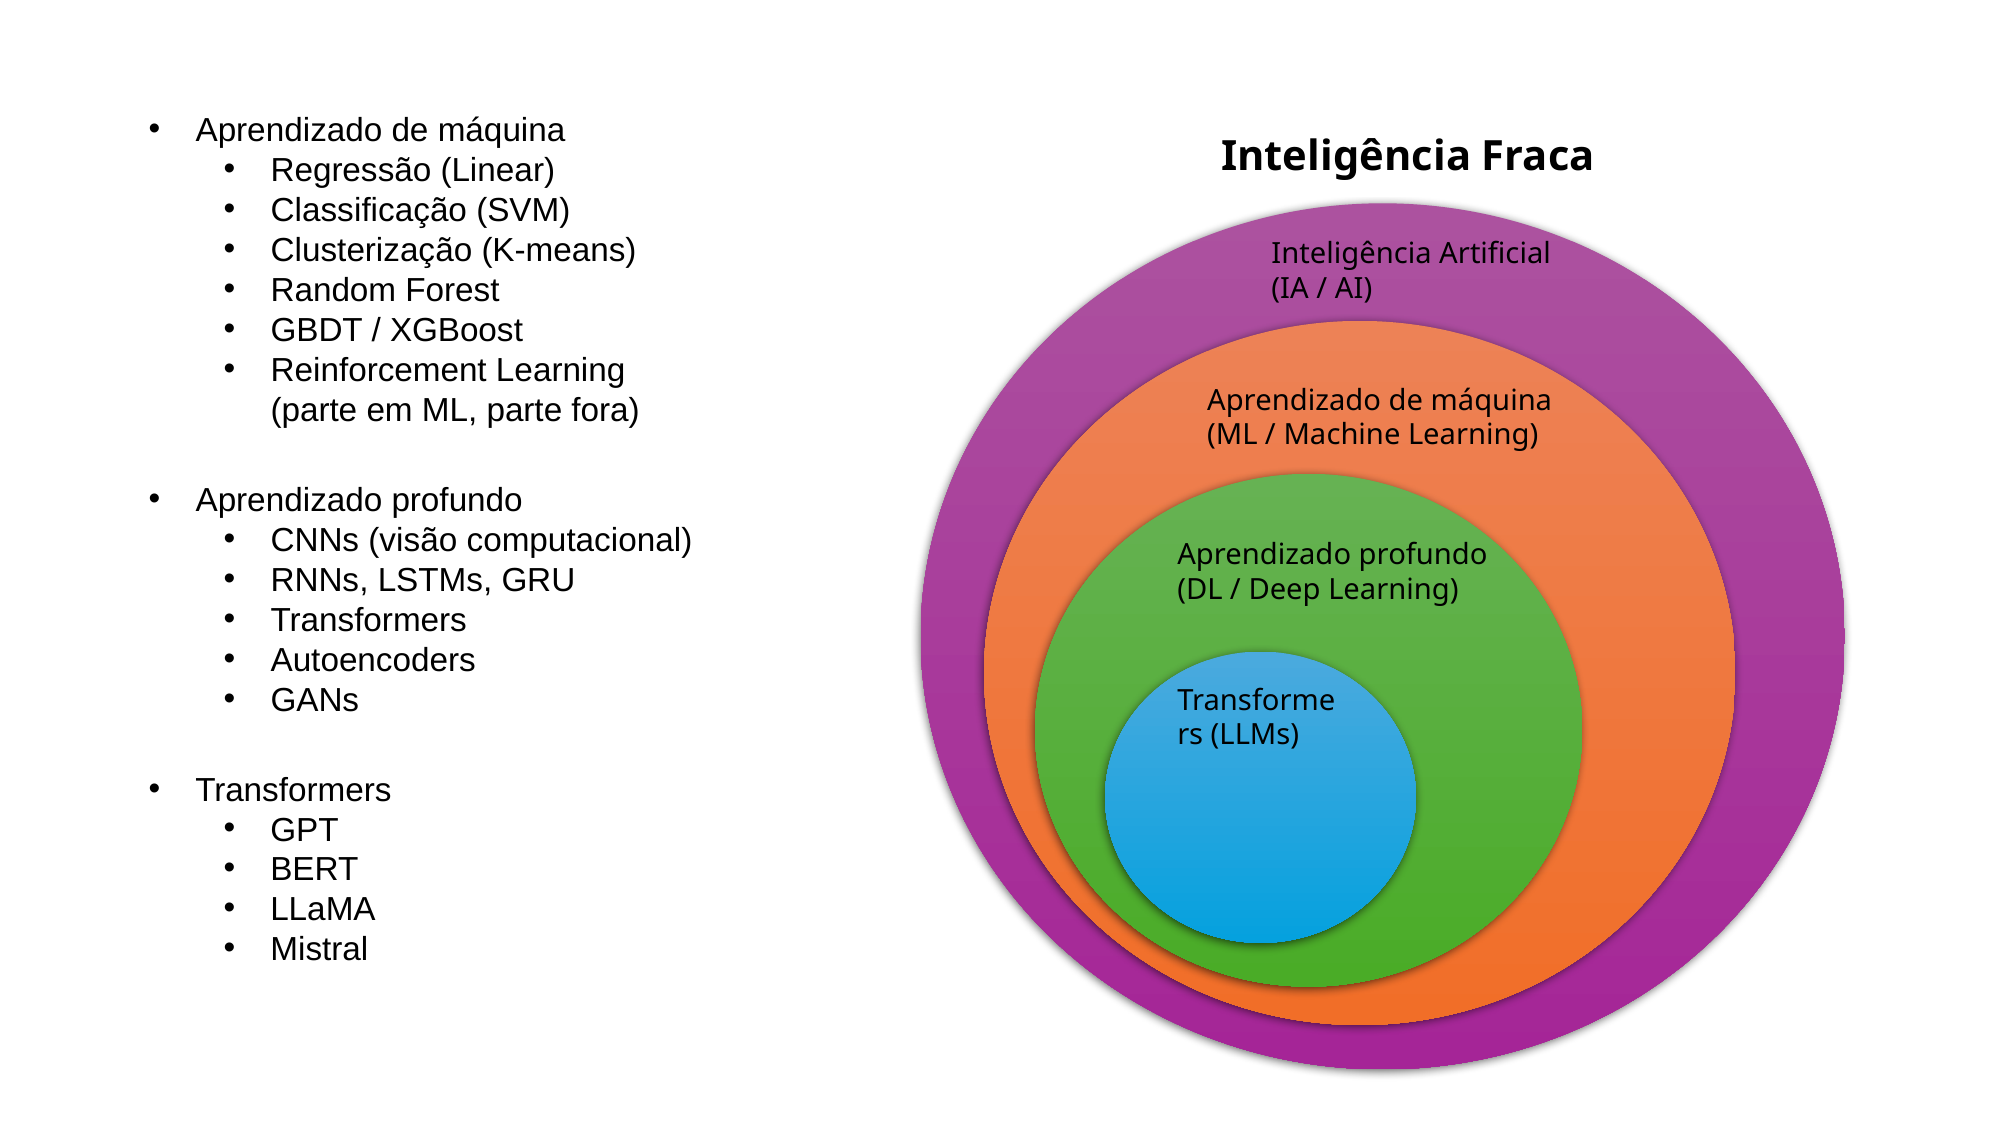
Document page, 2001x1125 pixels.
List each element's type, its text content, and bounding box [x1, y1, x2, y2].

text_box [1035, 473, 1583, 987]
text_box Aprendizado profundo (DL / Deep Learning) [1162, 527, 1504, 613]
text_box Aprendizado profundo CNNs (visão computacional) RNNs, LSTMs, GRU Transformers Autoencoders GANs [133, 470, 764, 726]
text_box Inteligência Artificial (IA / AI) [1256, 227, 1576, 312]
text_box [920, 203, 1845, 1070]
text_box [1179, 651, 1342, 673]
text_box Transformers GPT BERT LLaMA Mistral [133, 760, 688, 975]
text_box [984, 320, 1736, 1026]
text_box [1105, 684, 1416, 943]
text_box Transformers (LLMs) [1162, 673, 1360, 759]
text_box Inteligência Fraca [1206, 121, 1611, 187]
text_box Aprendizado de máquina Regressão (Linear) Classificação (SVM) Clusterização (K-means) Random Forest GBDT / XGBoost Reinforcement Learning (parte em ML, parte fora) [133, 100, 680, 436]
text_box Aprendizado de máquina (ML / Machine Learning) [1192, 373, 1574, 459]
